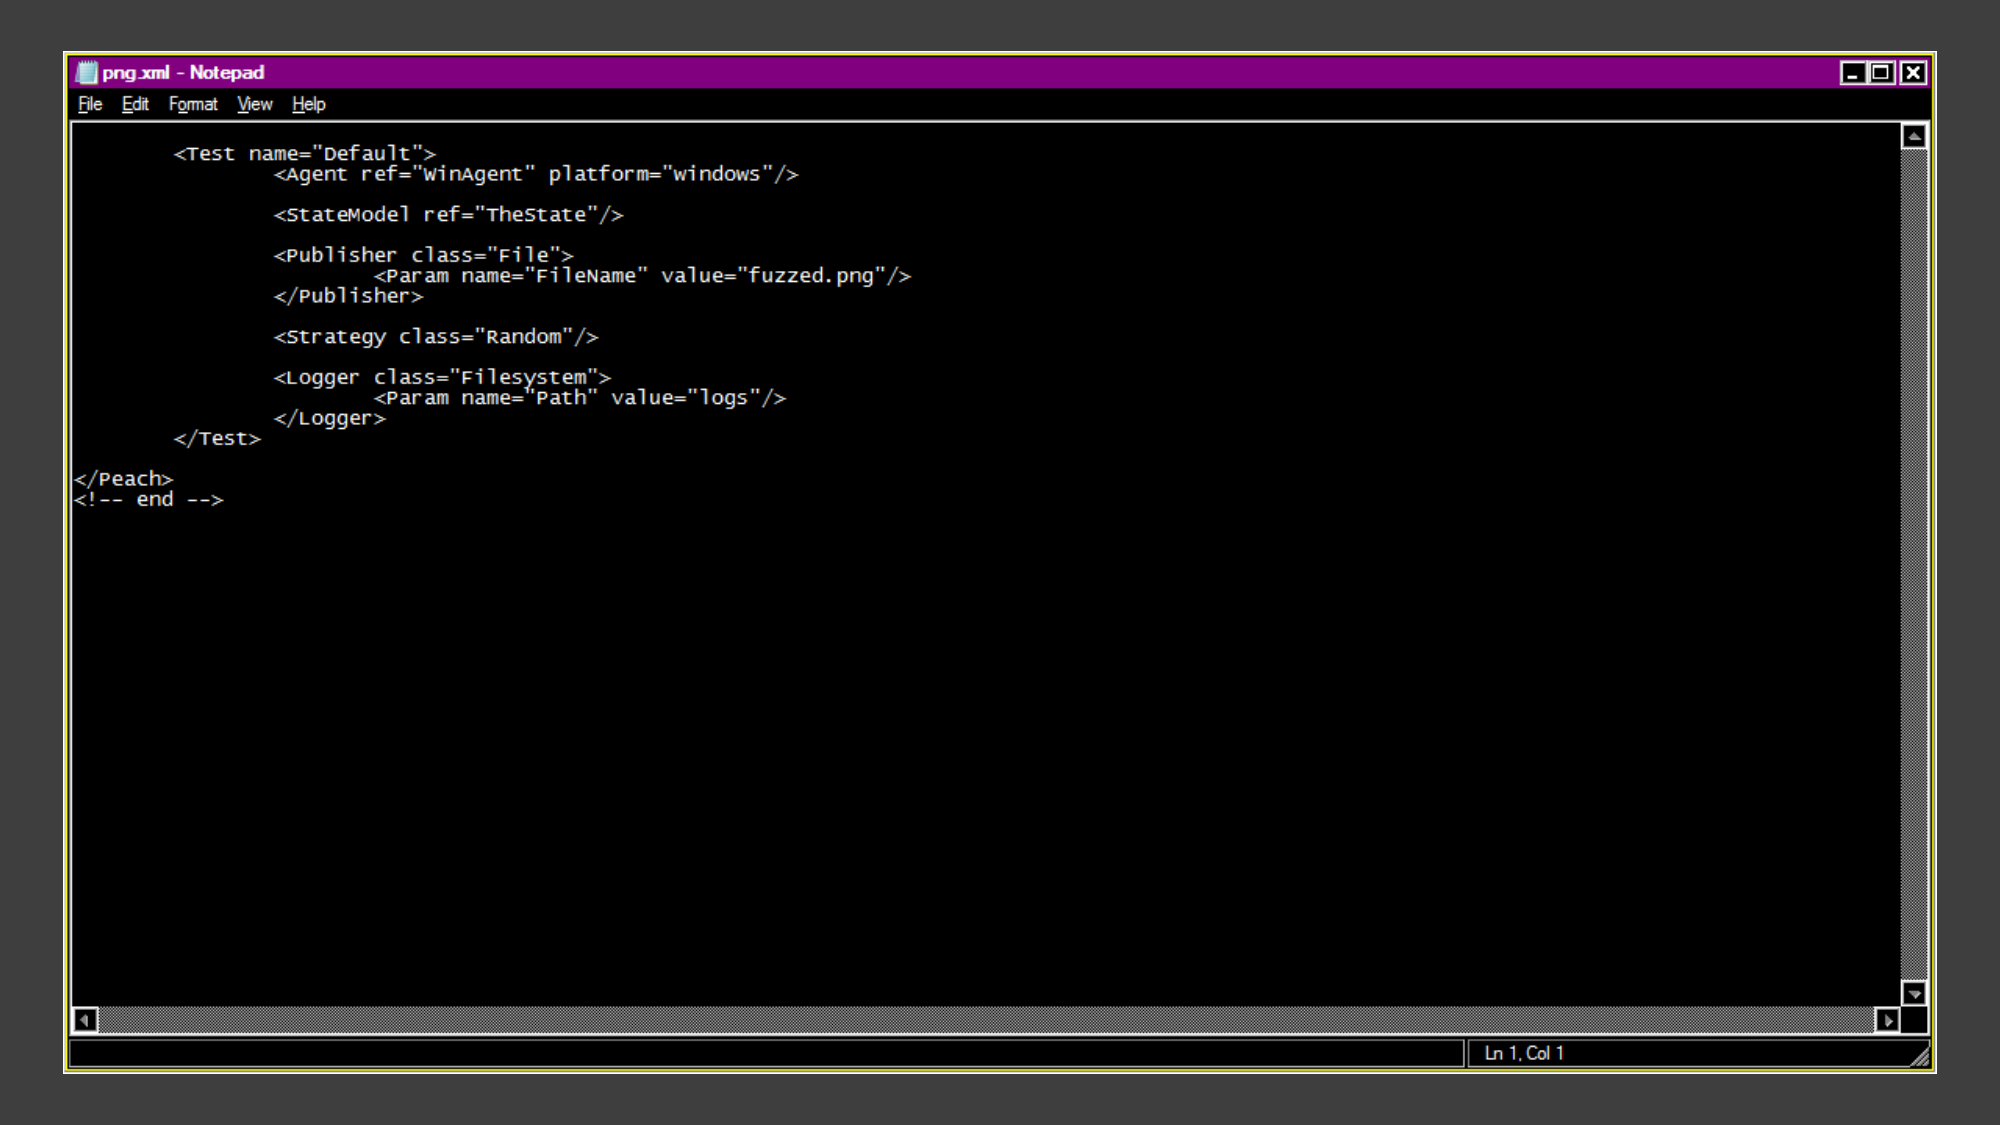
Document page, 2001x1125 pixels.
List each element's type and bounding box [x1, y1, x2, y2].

picture [62, 51, 1937, 1074]
